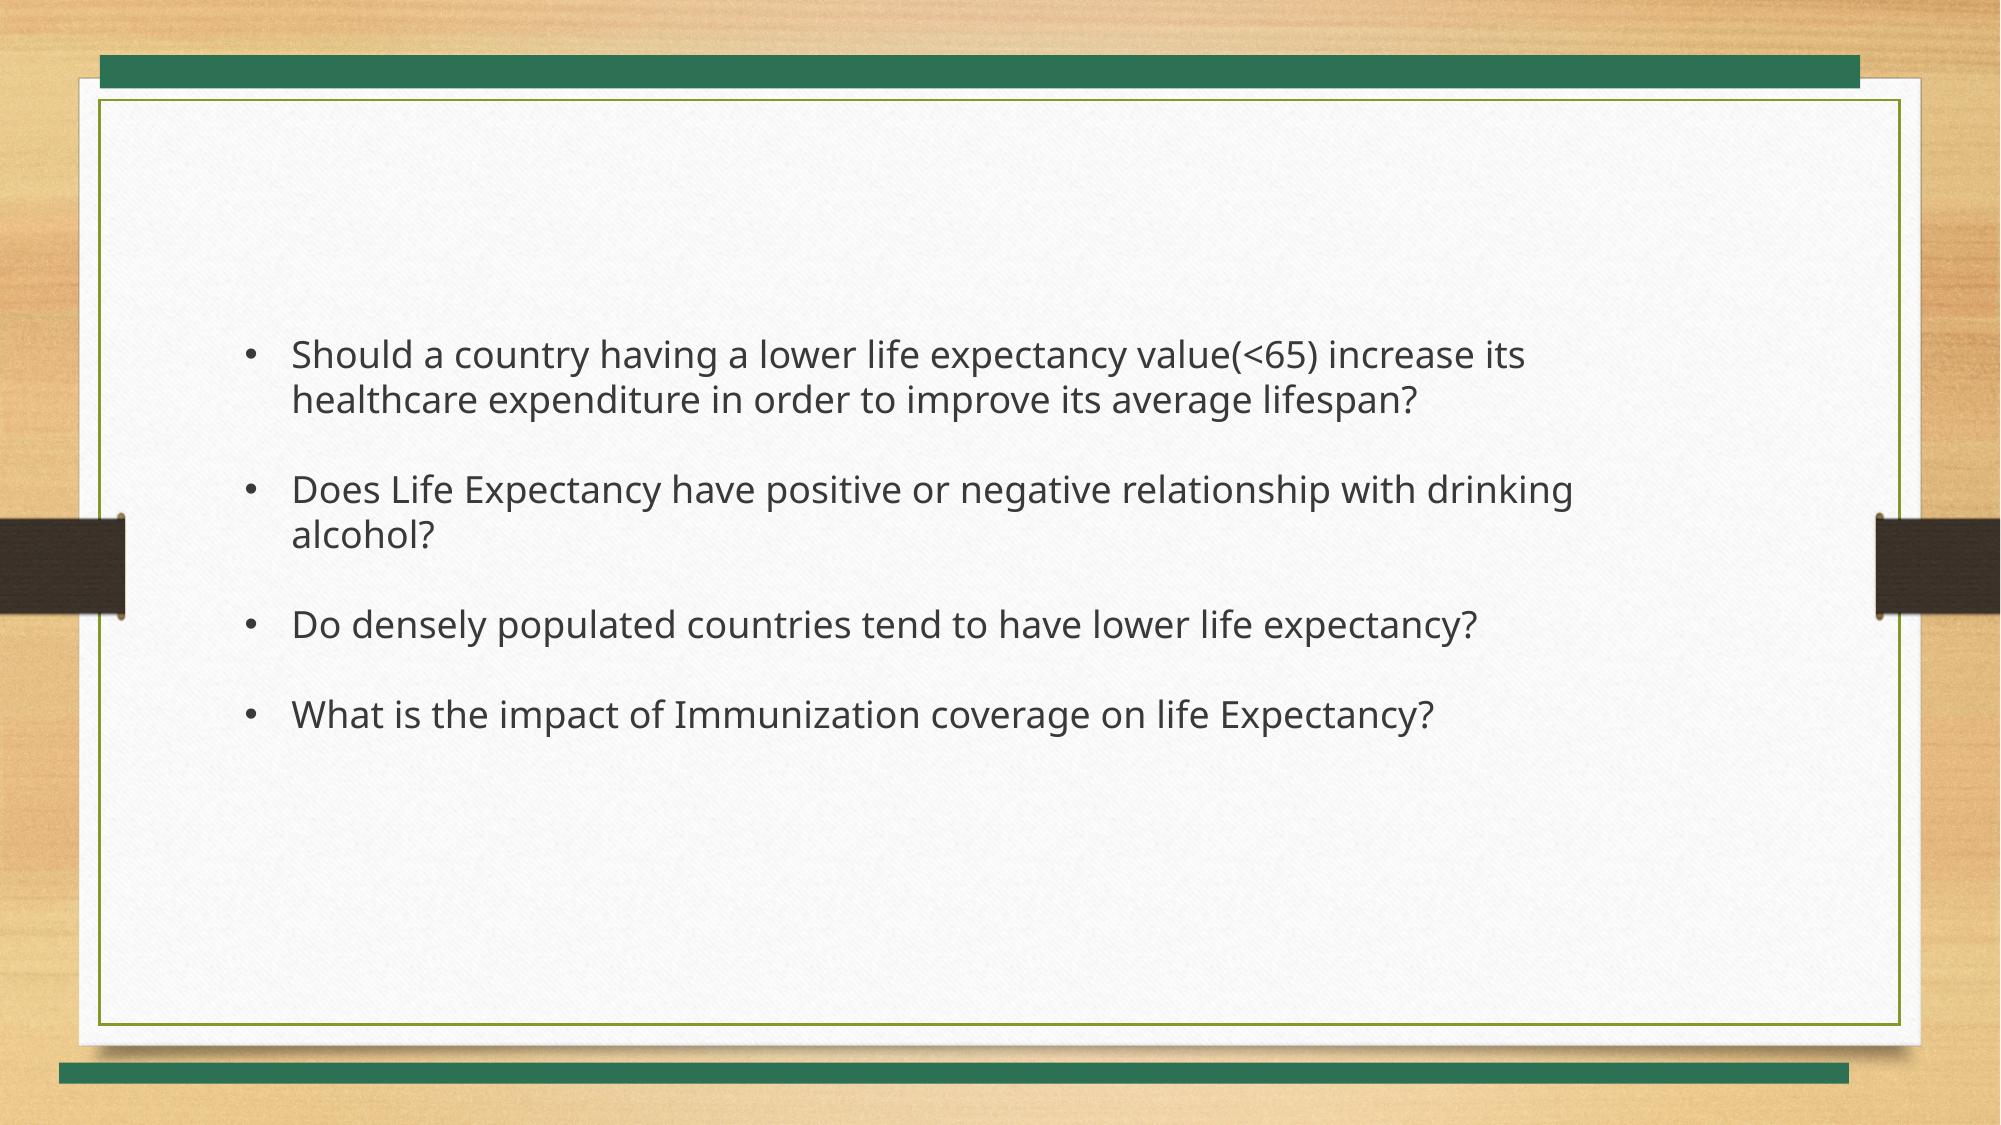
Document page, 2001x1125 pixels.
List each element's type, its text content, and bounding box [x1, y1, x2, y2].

text_box [57, 1060, 1851, 1086]
text_box [98, 53, 1862, 90]
picture [0, 0, 2001, 1125]
text_box Should a country having a lower life expectancy value(<65) increase its healthcare expenditure in order to improve its average lifespan? Does Life Expectancy have positive or negative relationship with drinking alcohol? Do densely populated countries tend to have lower life expectancy? What is the impact of Immunization coverage on life Expectancy? [229, 278, 1678, 789]
